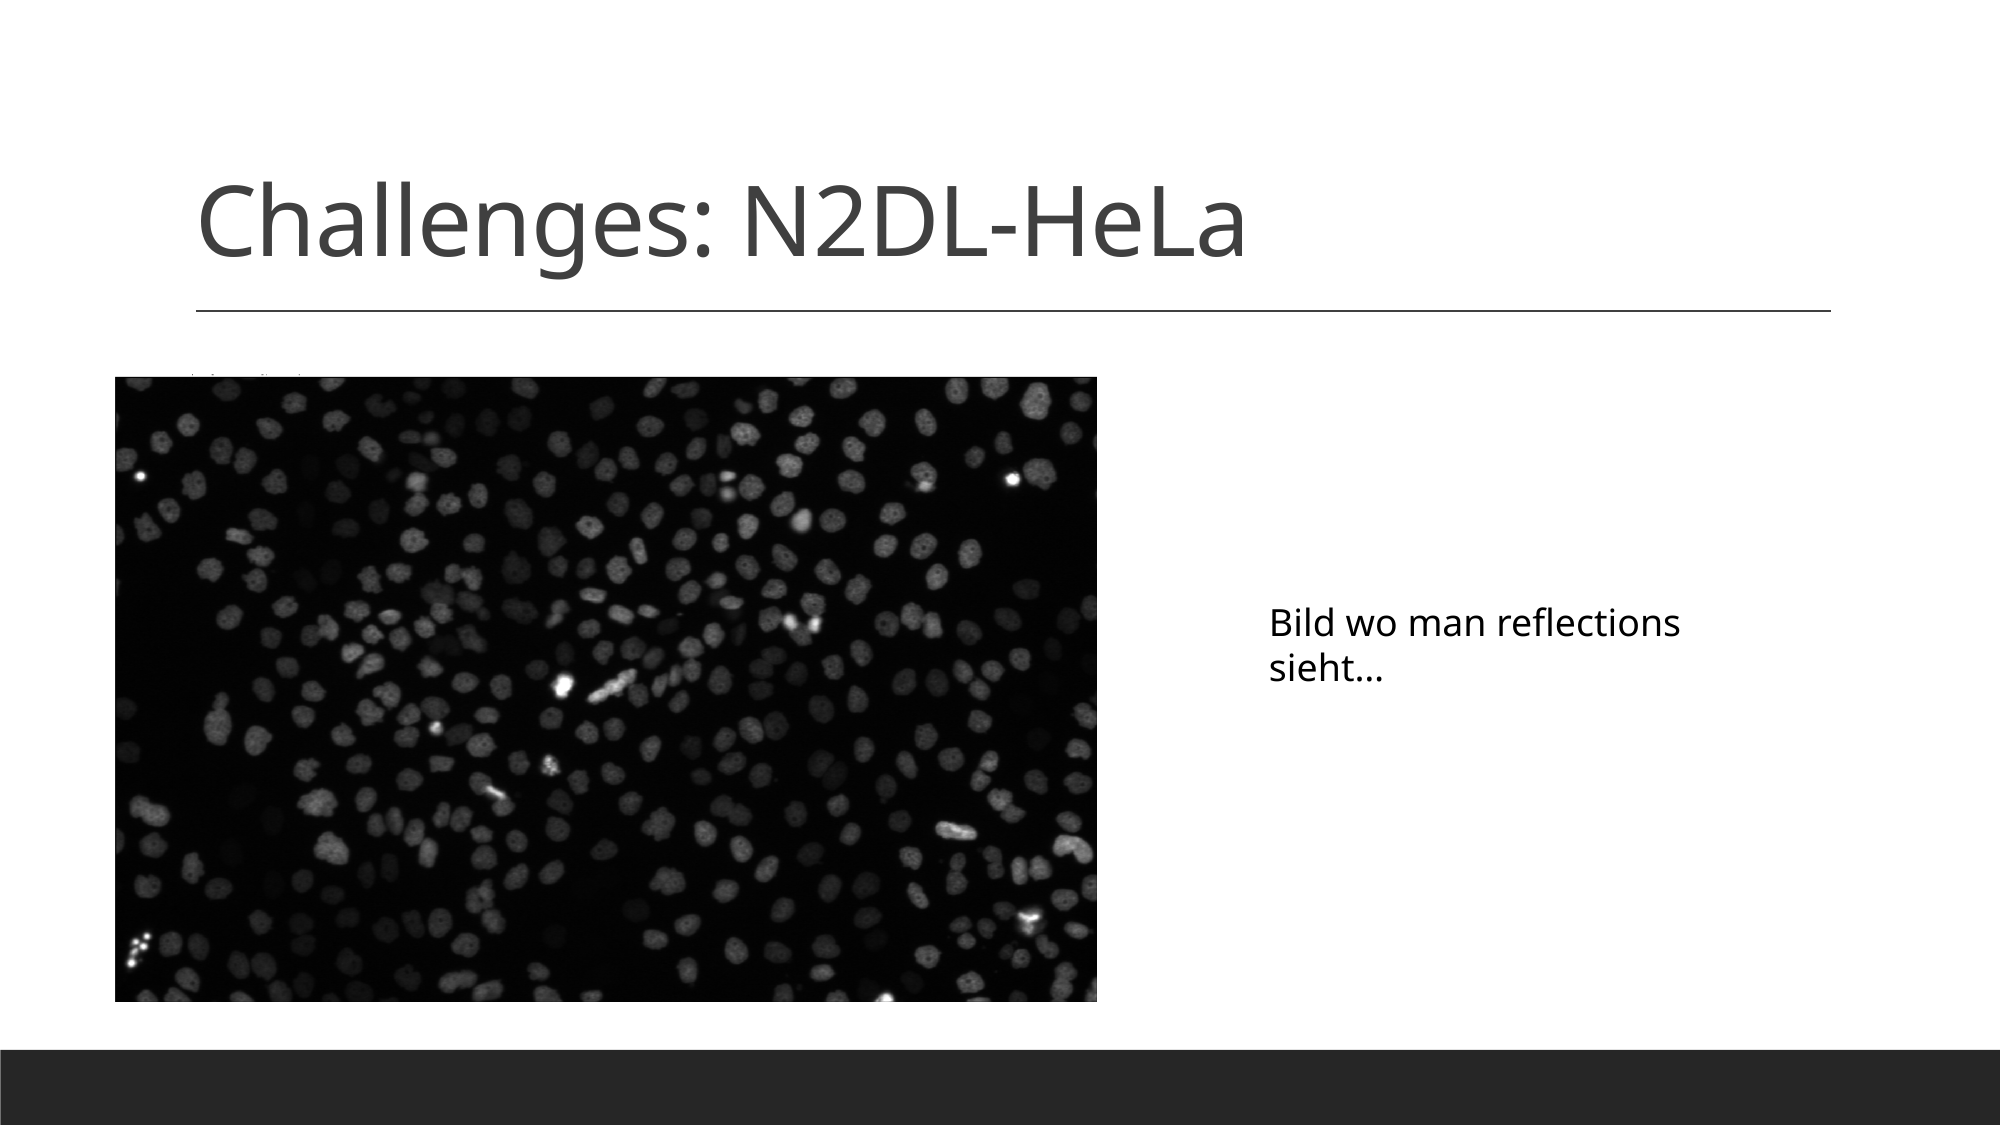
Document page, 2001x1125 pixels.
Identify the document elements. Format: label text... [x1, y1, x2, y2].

title Challenges: N2DL-HeLa [180, 47, 1830, 285]
text_box Bild wo man reflections sieht… [1254, 591, 1753, 697]
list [114, 373, 1097, 1002]
